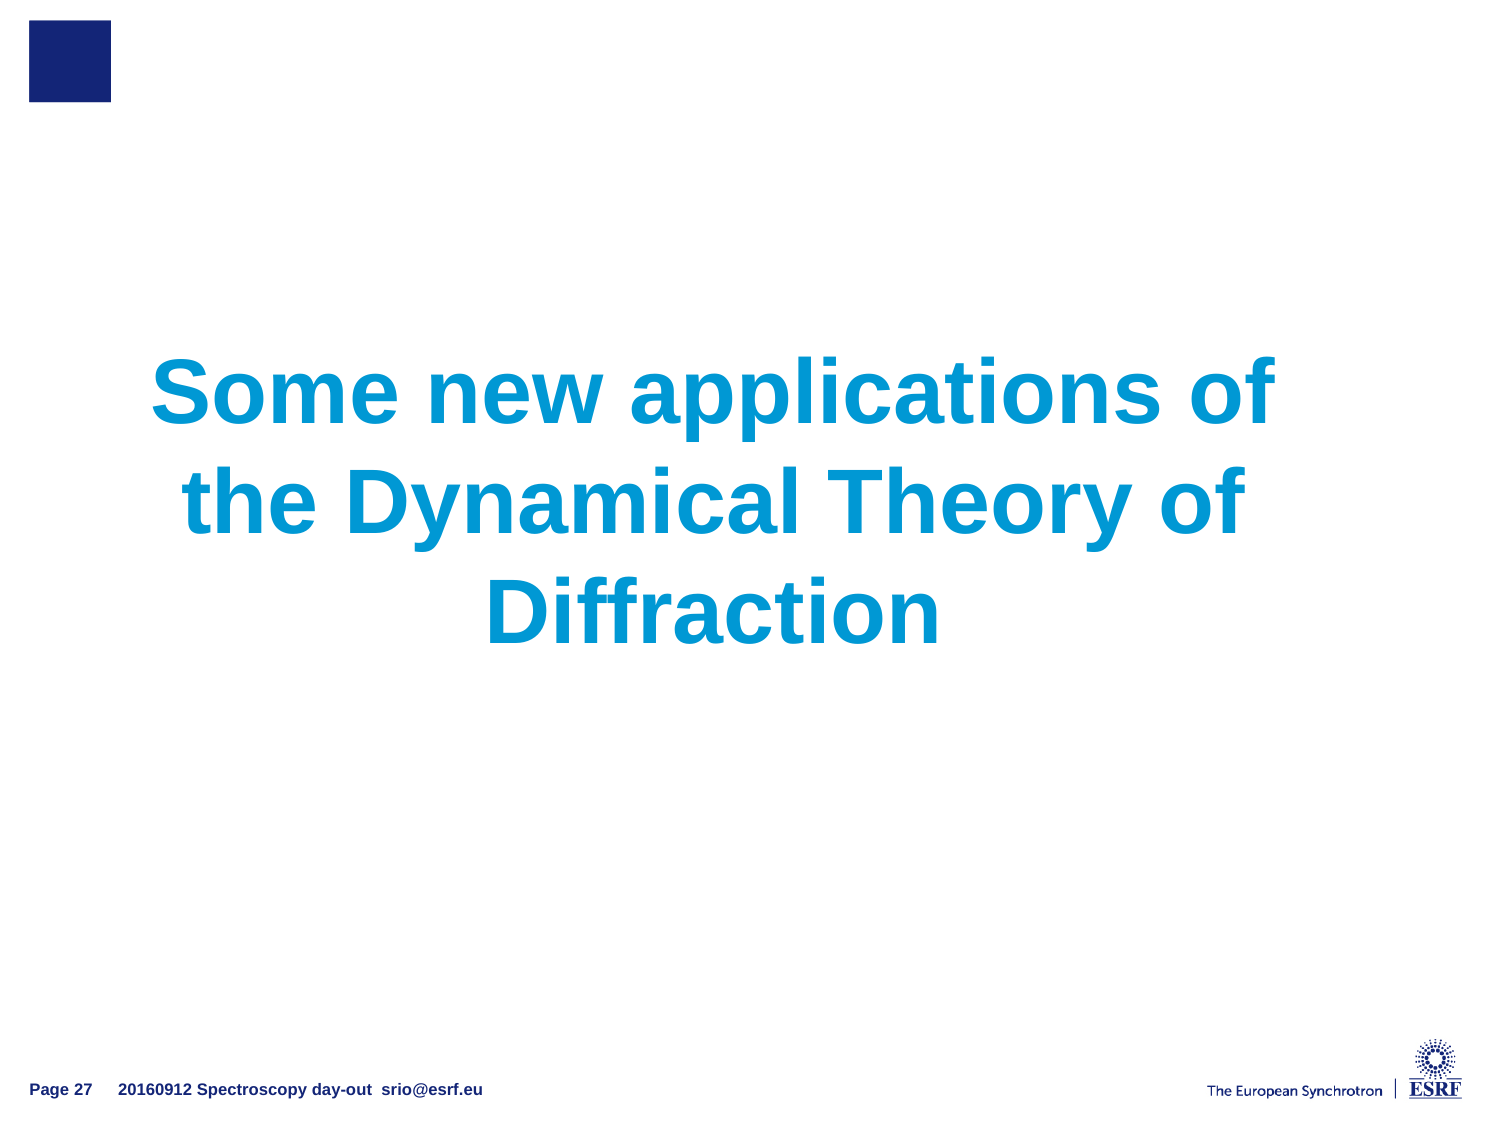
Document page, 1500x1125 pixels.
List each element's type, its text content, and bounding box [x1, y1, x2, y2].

list Some new applications of the Dynamical Theory of Diffraction [135, 332, 1293, 776]
footer 20160912 Spectroscopy day-out srio@esrf.eu [118, 1063, 1122, 1099]
picture [1175, 1018, 1500, 1125]
slide_number Page 27 [29, 1063, 98, 1099]
